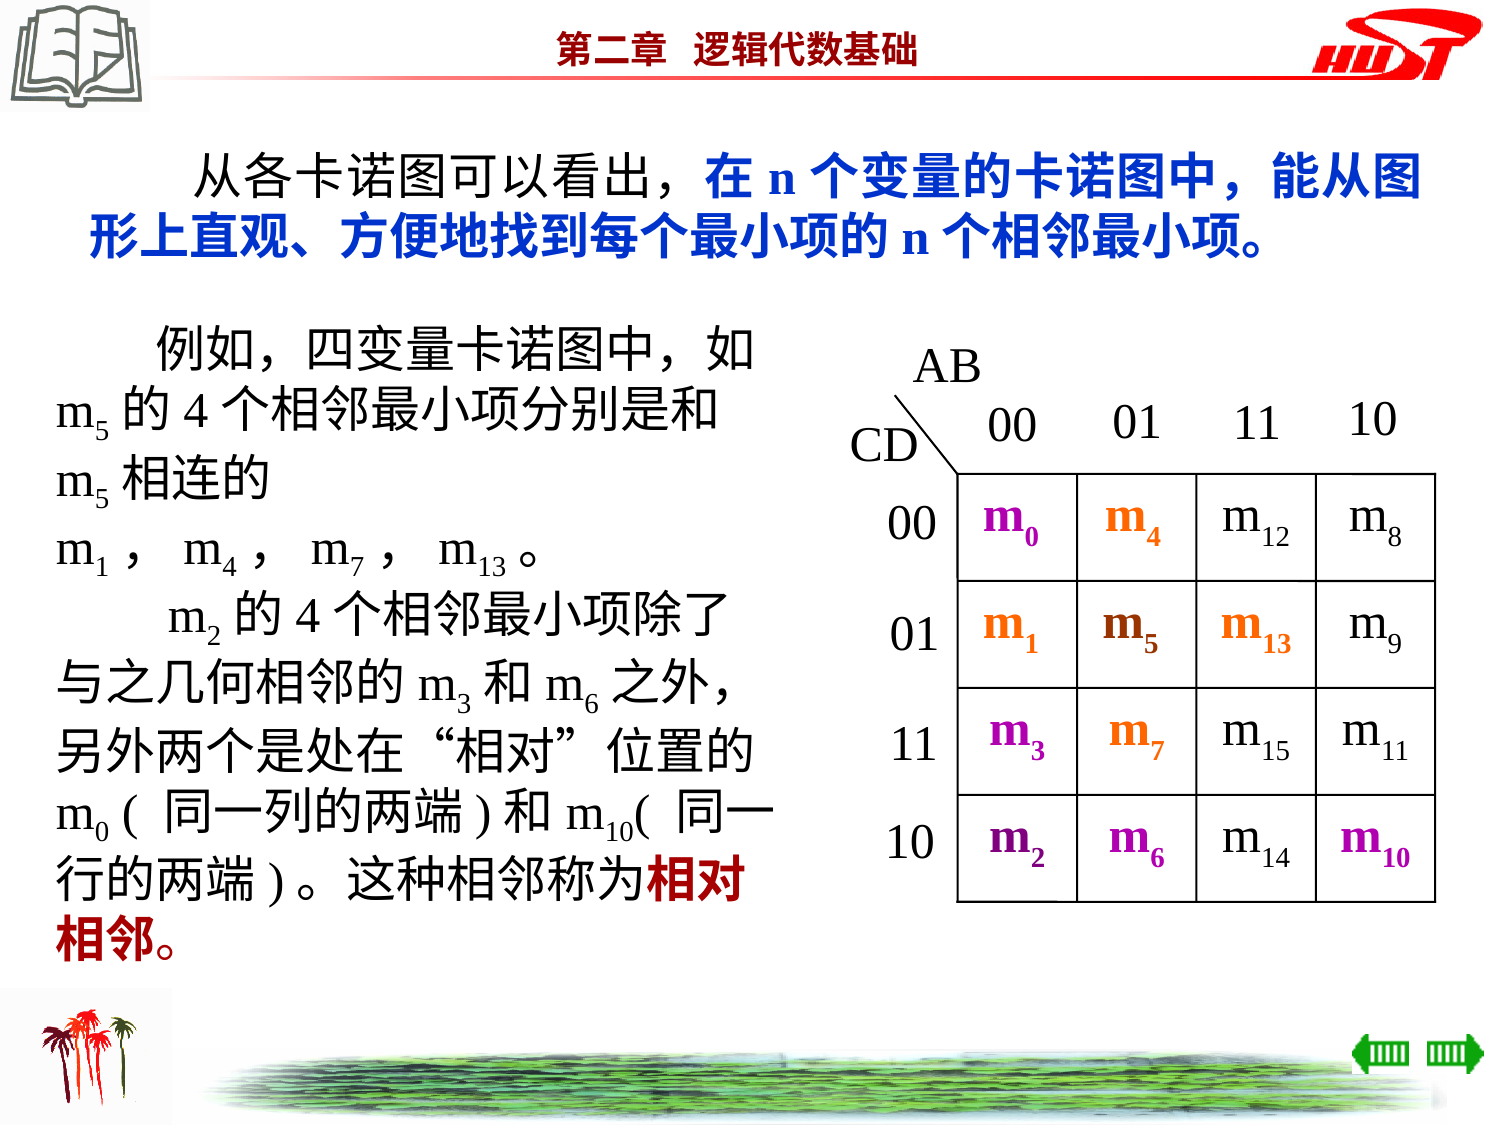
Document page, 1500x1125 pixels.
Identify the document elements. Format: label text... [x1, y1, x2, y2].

picture [0, 988, 1484, 1125]
text_box 从各卡诺图可以看出，在n个变量的卡诺图中，能从图形上直观、方便地找到每个最小项的n个相邻最小项。 [74, 137, 1438, 273]
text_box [834, 324, 1436, 993]
text_box 例如，四变量卡诺图中，如m5的4个相邻最小项分别是和m5相连的 m1，m4，m7，m13。 m2的4个相邻最小项除了与之几何相邻的m3和m6之外，另外两个是处在“相对”位置的m0 ( 同一列的两端)和m10( 同一行的两端)。这种相邻称为相对相邻。 [41, 310, 793, 975]
picture [0, 0, 1483, 112]
